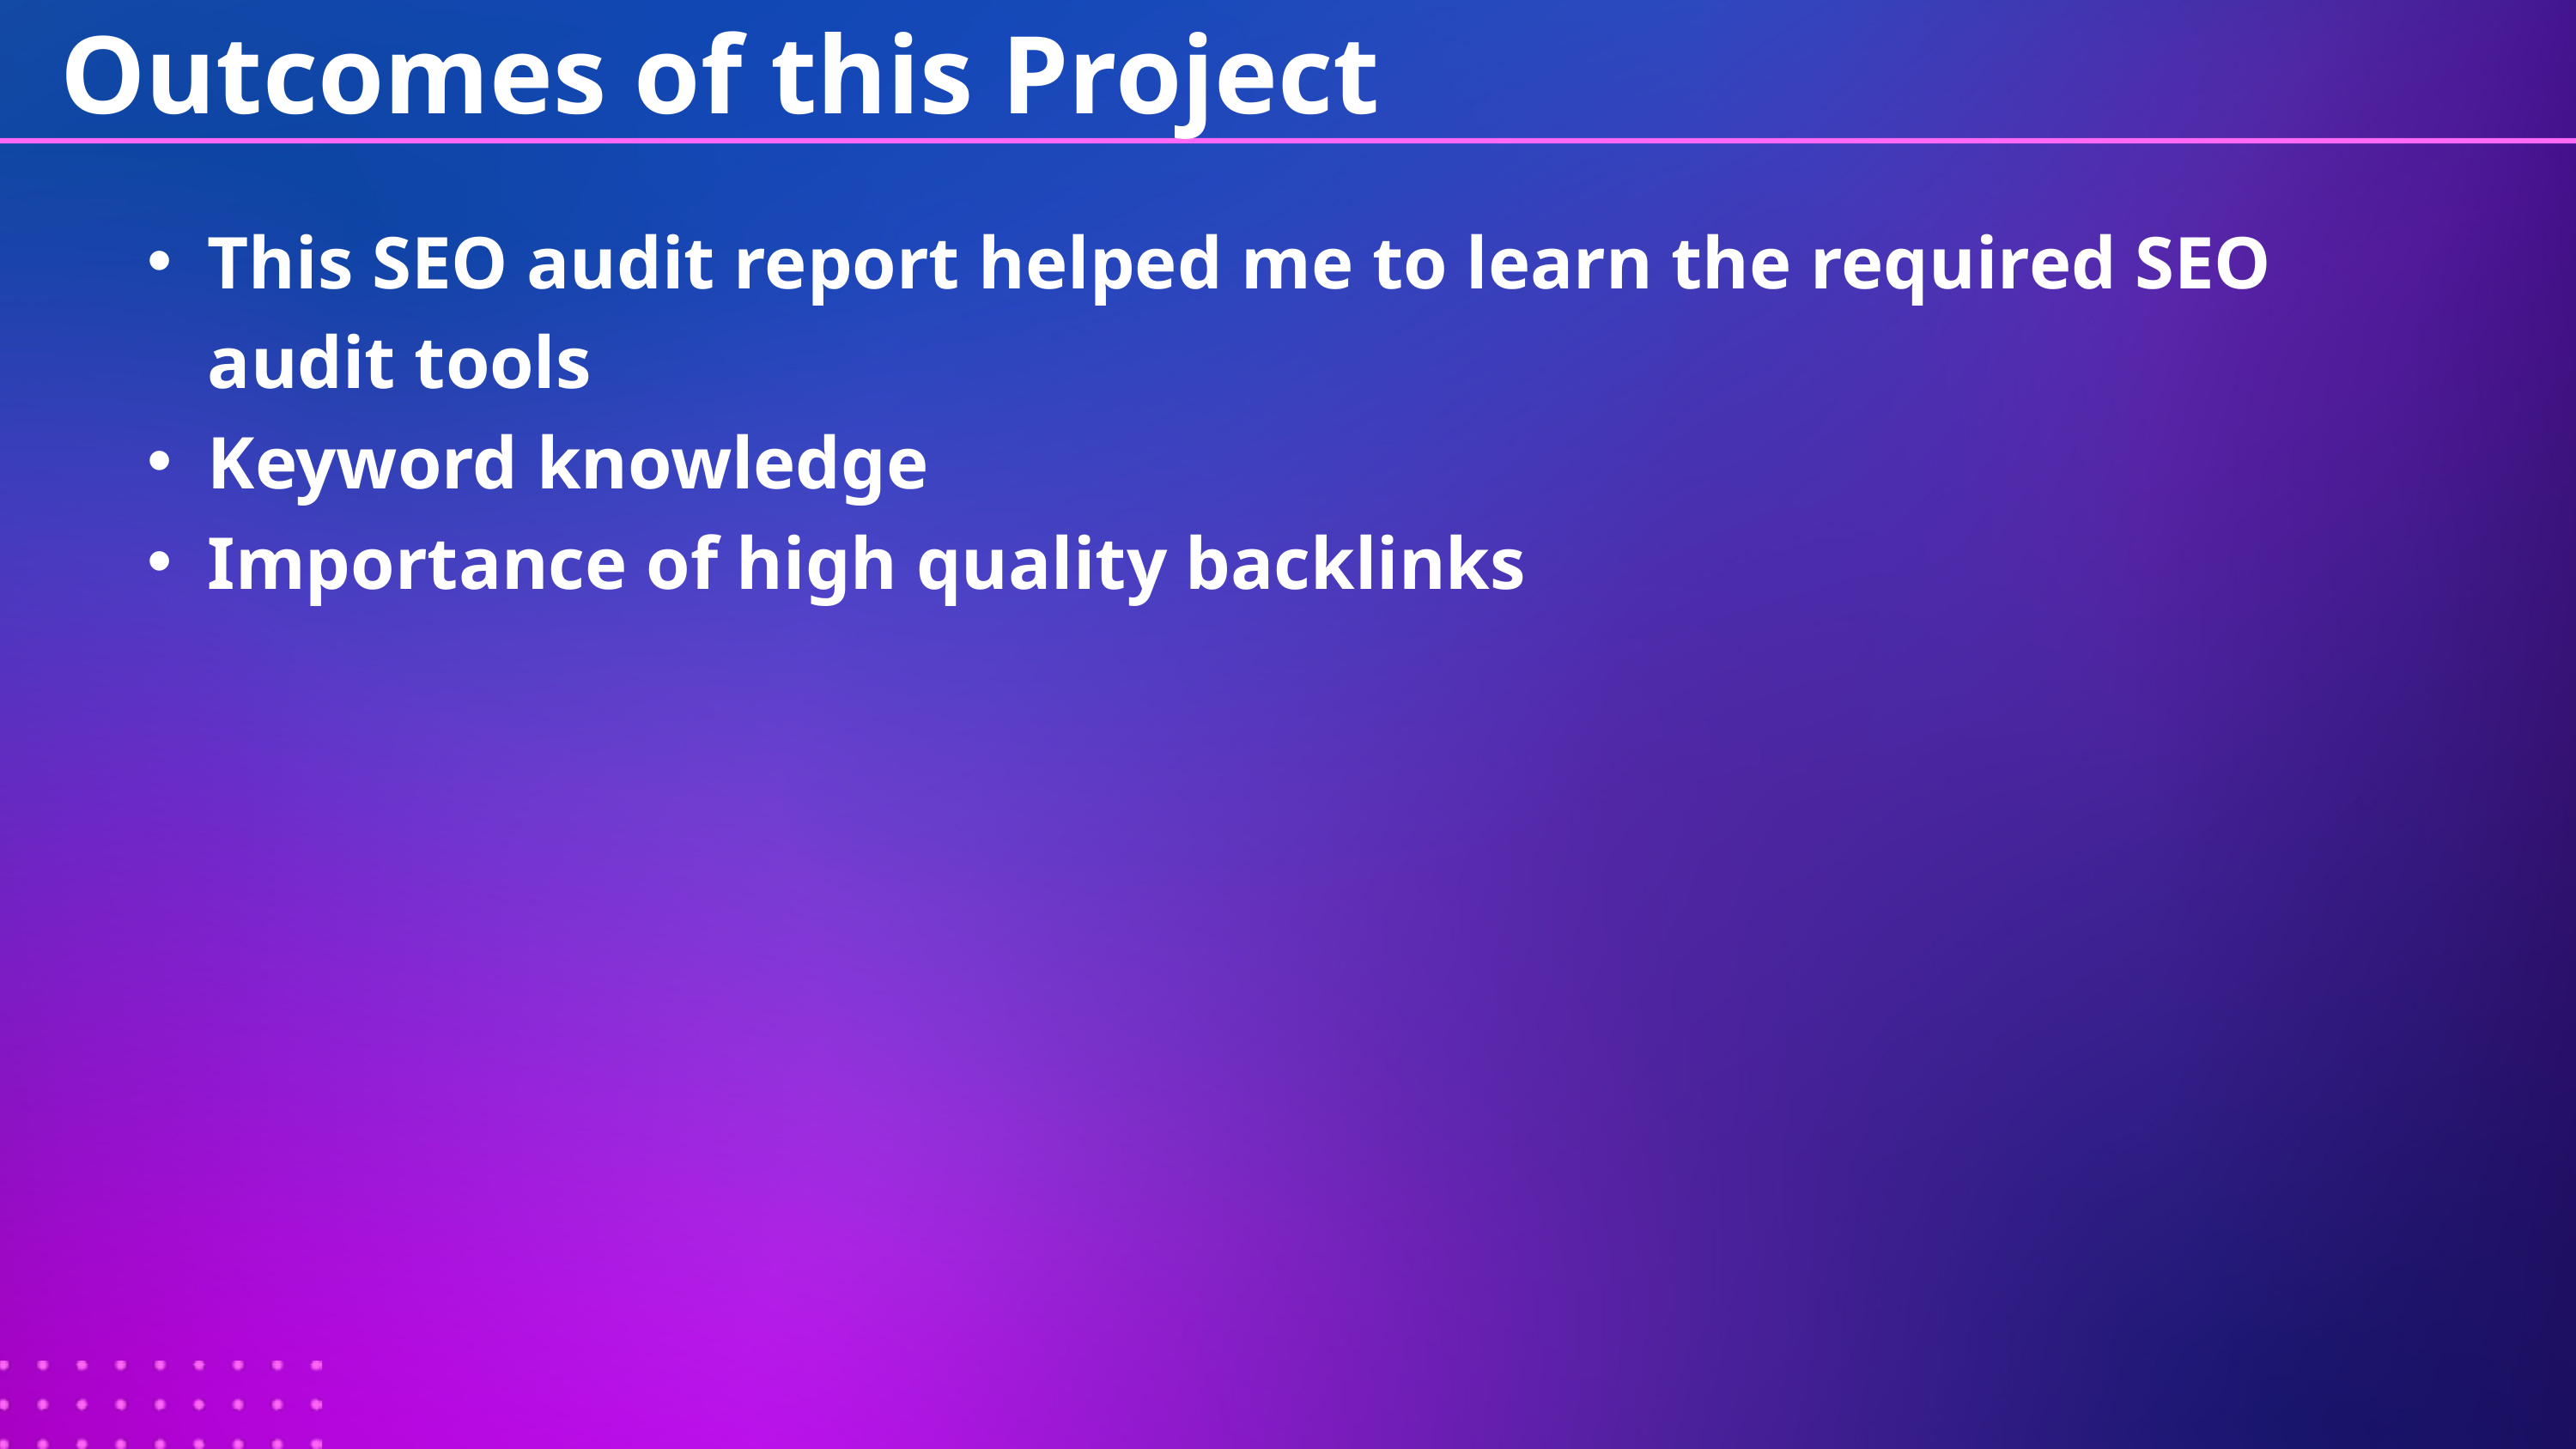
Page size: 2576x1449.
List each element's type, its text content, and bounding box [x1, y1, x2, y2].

text_box [0, 1361, 323, 1449]
text_box [0, 142, 2576, 1449]
text_box [0, 0, 2576, 141]
text_box This SEO audit report helped me to learn the required SEO audit tools Keyword knowledge Importance of high quality backlinks [86, 203, 2378, 904]
text_box Outcomes of this Project [60, 39, 2087, 136]
